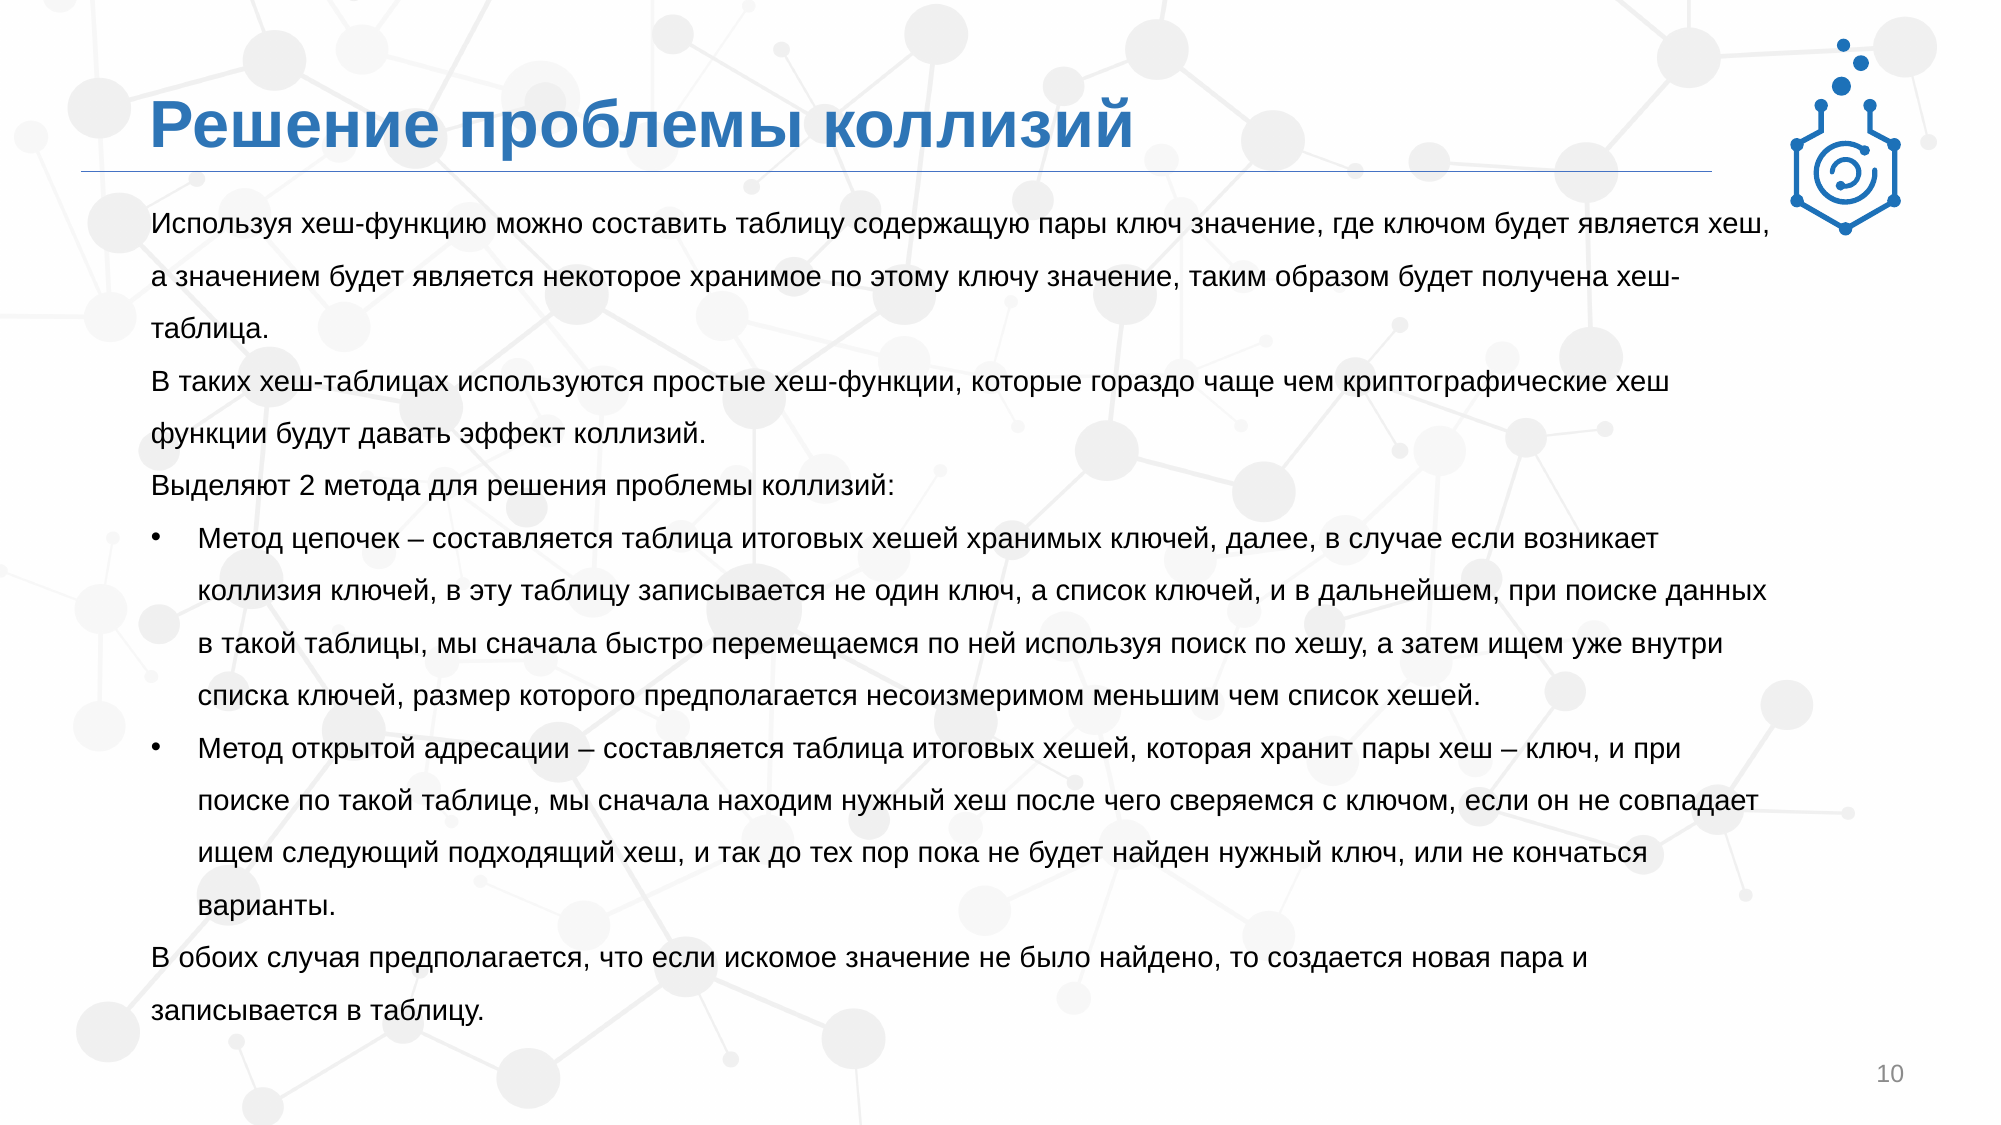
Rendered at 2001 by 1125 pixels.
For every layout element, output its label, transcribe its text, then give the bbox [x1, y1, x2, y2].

text_box Используя хеш-функцию можно составить таблицу содержащую пары ключ значение, где ключом будет является хеш, а значением будет является некоторое хранимое по этому ключу значение, таким образом будет получена хеш-таблица. В таких хеш-таблицах используются простые хеш-функции, которые гораздо чаще чем криптографические хеш функции будут давать эффект коллизий. Выделяют 2 метода для решения проблемы коллизий: Метод цепочек – составляется таблица итоговых хешей хранимых ключей, далее, в случае если возникает коллизия ключей, в эту таблицу записывается не один ключ, а список ключей, и в дальнейшем, при поиске данных в такой таблицы, мы сначала быстро перемещаемся по ней используя поиск по хешу, а затем ищем уже внутри списка ключей, размер которого предполагается несоизмеримом меньшим чем список хешей. Метод открытой адресации – составляется таблица итоговых хешей, которая хранит пары хеш – ключ, и при поиске по такой таблице, мы сначала находим нужный хеш после чего сверяемся с ключом, если он не совпадает ищем следующий подходящий хеш, и так до тех пор пока не будет найден нужный ключ, или не кончаться варианты. В обоих случая предполагается, что если искомое значение не было найдено, то создается новая пара и записывается в таблицу. [136, 179, 1792, 1034]
picture [0, 0, 2001, 1125]
text_box Решение проблемы коллизий [134, 78, 1402, 162]
slide_number 10 [1724, 1042, 1920, 1103]
